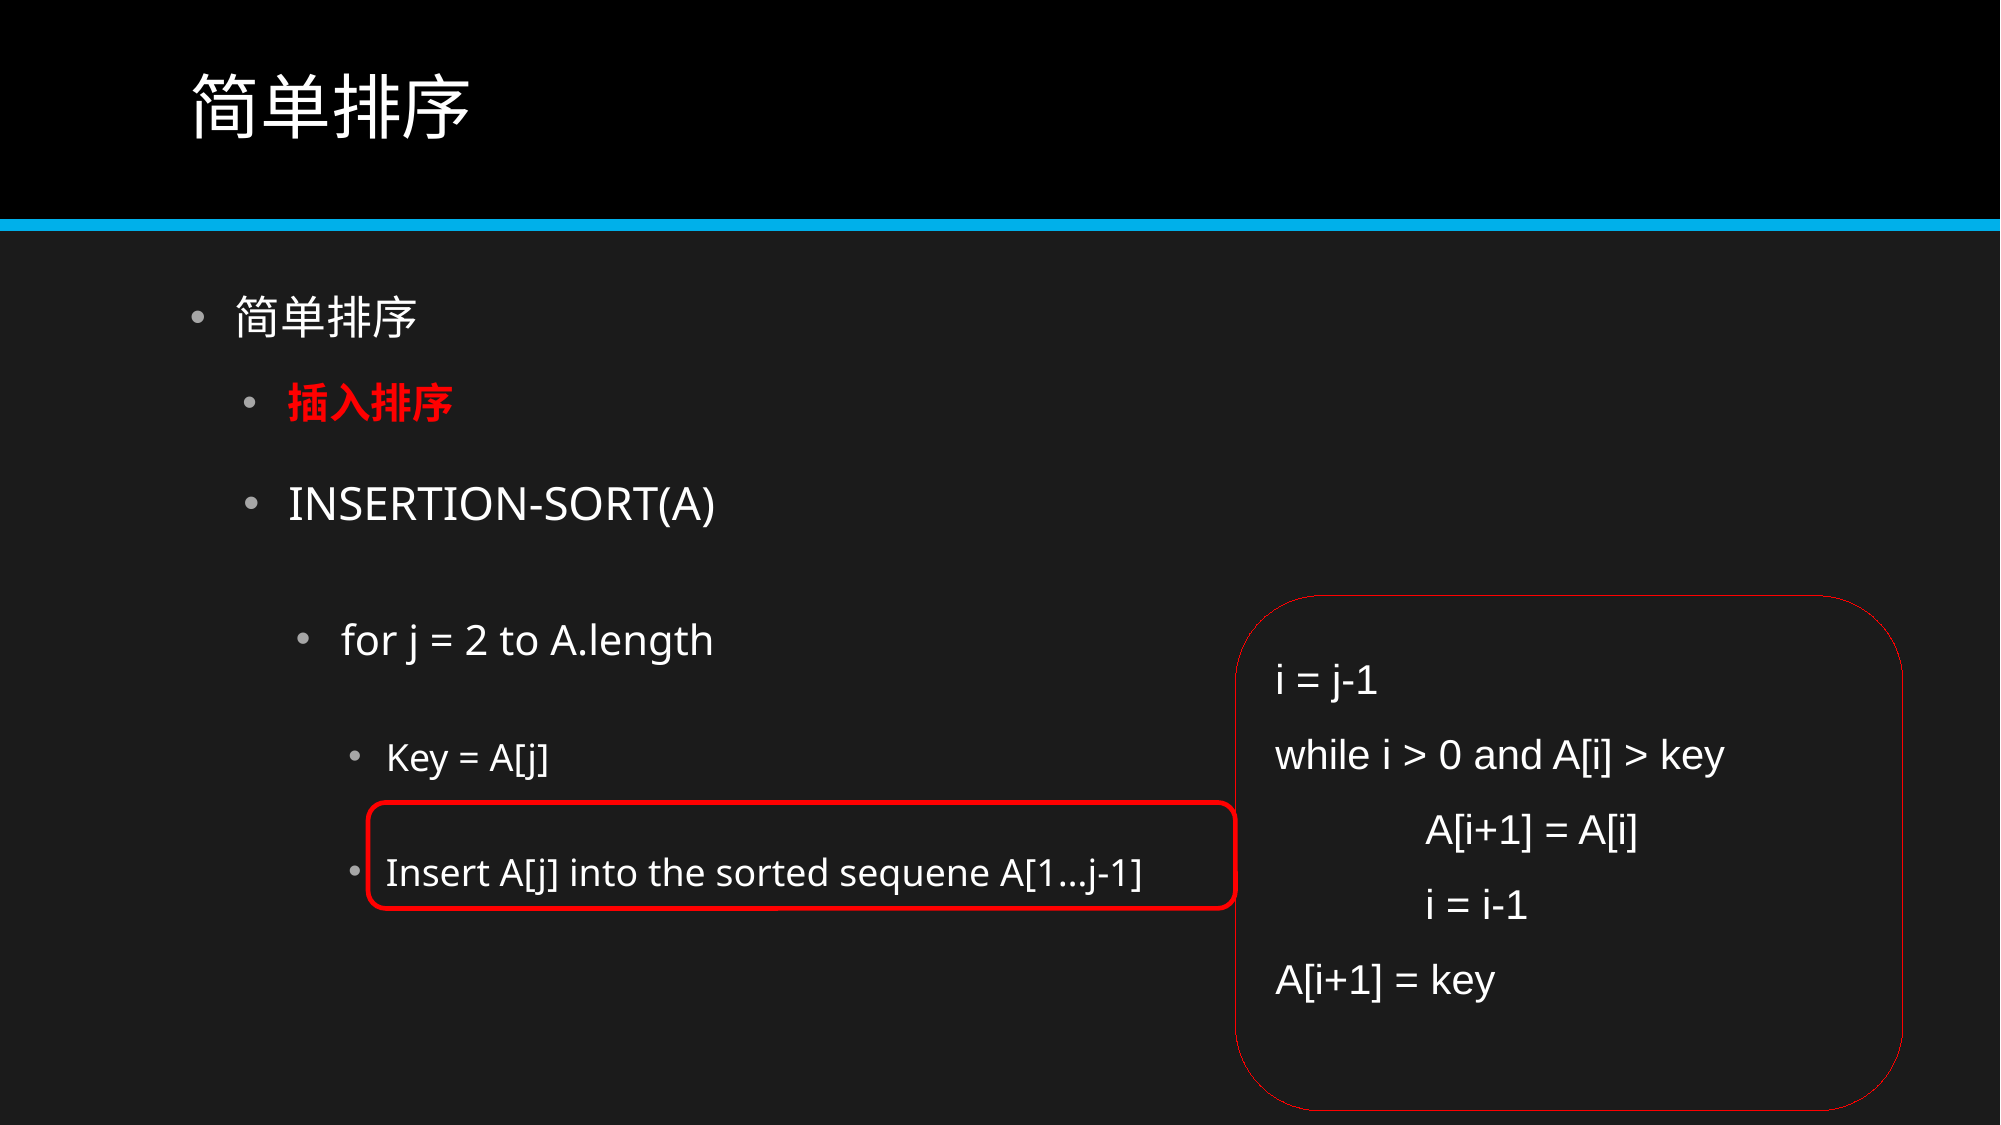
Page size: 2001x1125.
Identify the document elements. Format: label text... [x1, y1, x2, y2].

list 简单排序 插入排序 [174, 281, 1825, 1013]
text_box INSERTION-SORT(A) for j = 2 to A.length Key = A[j] Insert A[j] into the sorted sequene A[1…j-1] [228, 467, 1954, 1125]
title 简单排序 [174, 20, 1825, 201]
text_box i = j-1 while i > 0 and A[i] > key A[i+1] = A[i] i = i-1 A[i+1] = key [1235, 595, 1903, 1111]
text_box [366, 801, 1237, 910]
